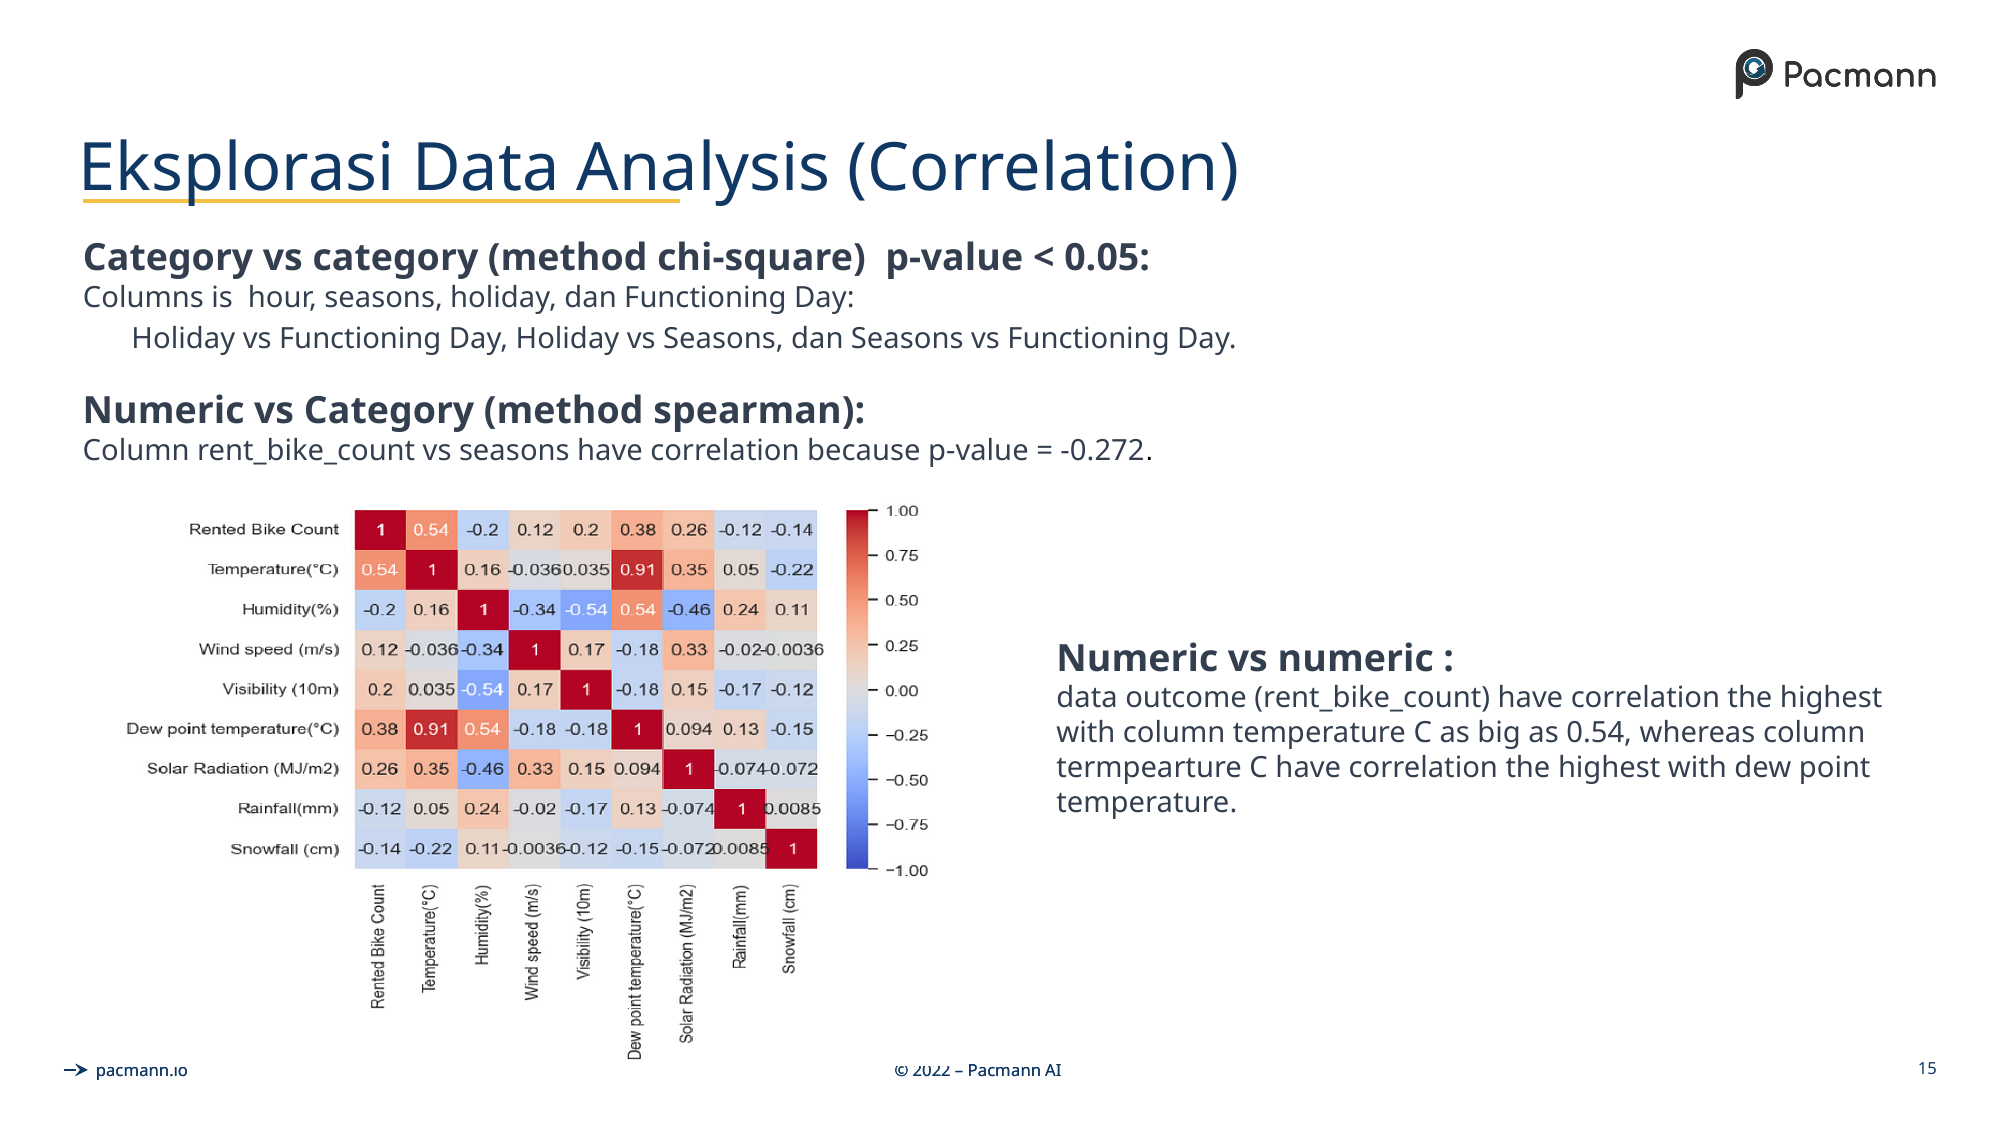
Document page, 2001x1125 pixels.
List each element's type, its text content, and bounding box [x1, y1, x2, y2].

picture [1707, 36, 1966, 112]
text_box Numeric vs Category (method spearman): Column rent_bike_count vs seasons have correlation because p-value = -0.272. [67, 379, 1386, 474]
text_box Category vs category (method chi-square) p-value < 0.05: Columns is hour, seasons, holiday, dan Functioning Day: [67, 225, 1937, 496]
text_box Holiday vs Functioning Day, Holiday vs Seasons, dan Seasons vs Functioning Day. [116, 311, 1261, 362]
title Eksplorasi Data Analysis (Correlation) [63, 59, 1935, 278]
picture [100, 491, 959, 1066]
text_box Numeric vs numeric : data outcome (rent_bike_count) have correlation the highest with column temperature C as big as 0.54, whereas column termpearture C have correlation the highest with dew point temperature. [1041, 626, 1899, 827]
